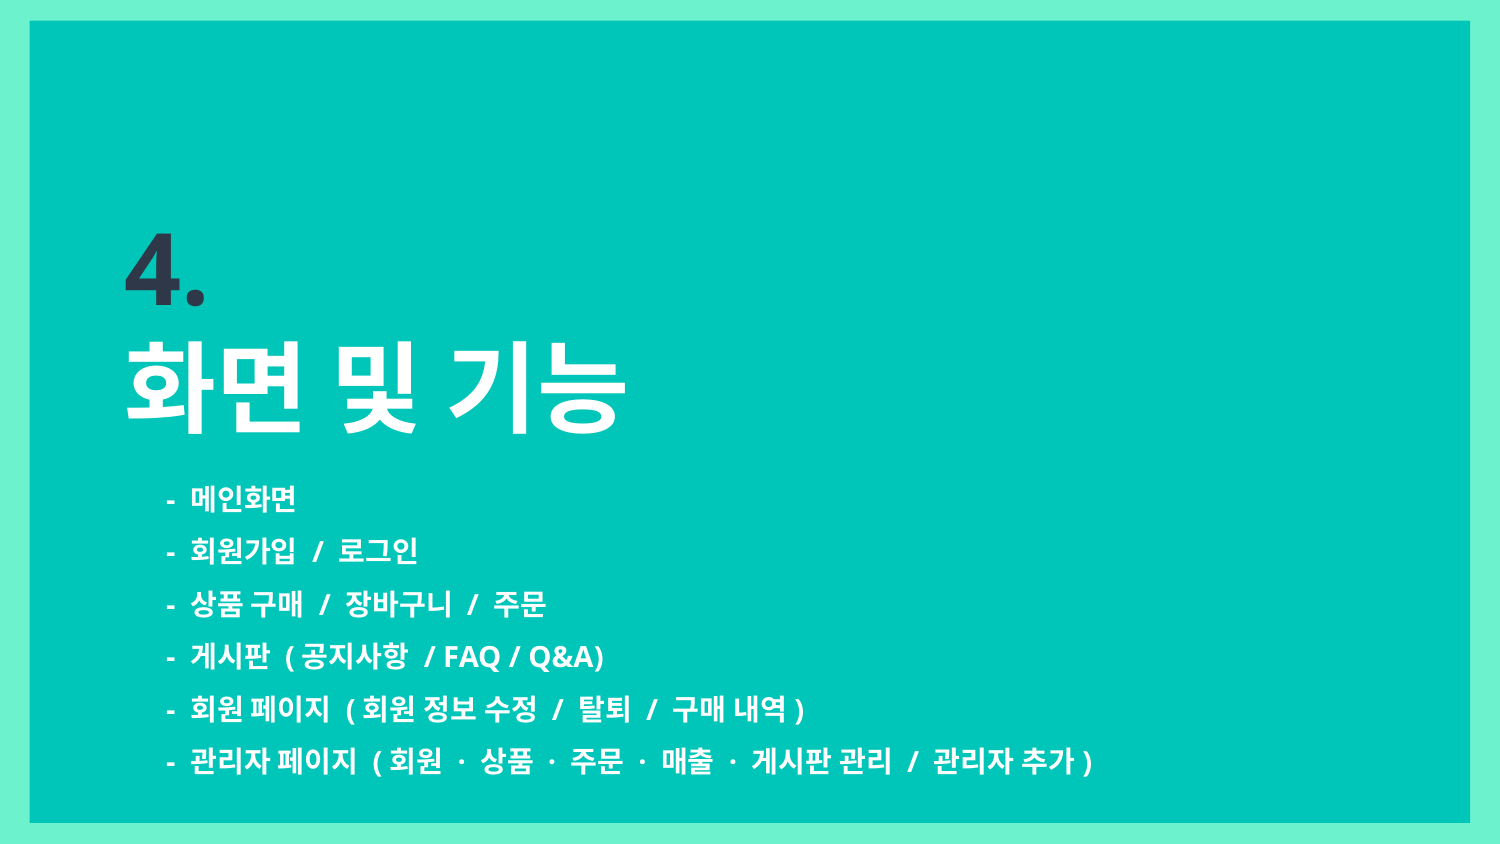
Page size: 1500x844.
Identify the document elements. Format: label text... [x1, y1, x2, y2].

title 4. 화면 및 기능 [109, 270, 1361, 461]
picture [158, 436, 325, 561]
text_box - 메인화면 - 회원가입 / 로그인 - 상품 구매 / 장바구니 / 주문 - 게시판 (공지사항 / FAQ / Q&A) - 회원 페이지 (회원 정보 수정 / 탈퇴 / 구매 내역) - 관리자 페이지 (회원 · 상품 · 주문 · 매출 · 게시판 관리 / 관리자 추가) [143, 456, 1320, 735]
